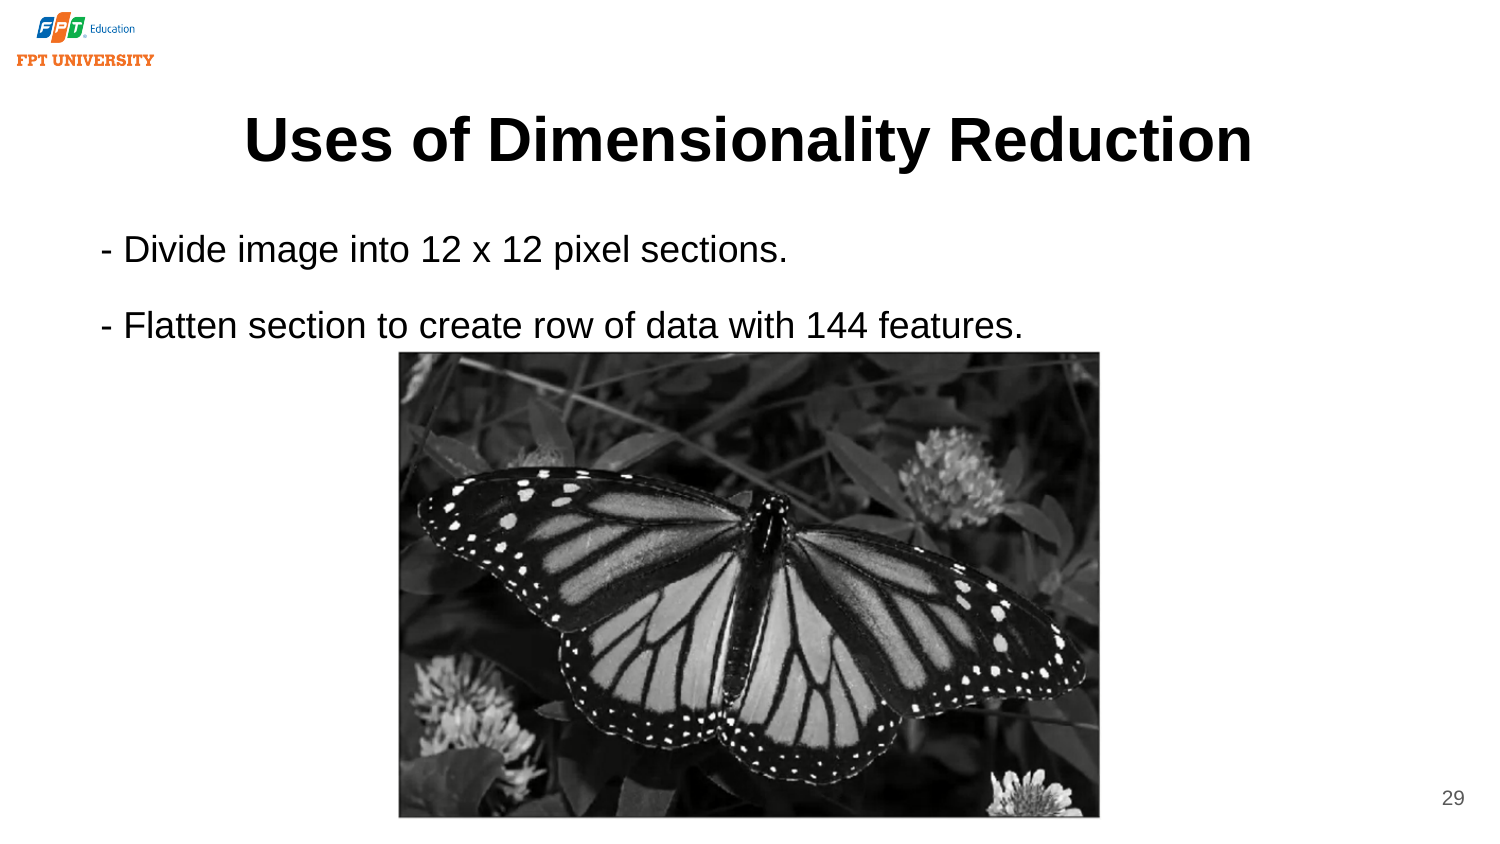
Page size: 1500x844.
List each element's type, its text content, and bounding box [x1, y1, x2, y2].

picture [11, 1, 160, 77]
slide_number 29 [1389, 764, 1480, 830]
title Uses of Dimensionality Reduction [51, 72, 1449, 167]
picture [397, 350, 1103, 820]
list - Divide image into 12 x 12 pixel sections. - Flatten section to create row of data with 144 features. [85, 187, 1449, 362]
